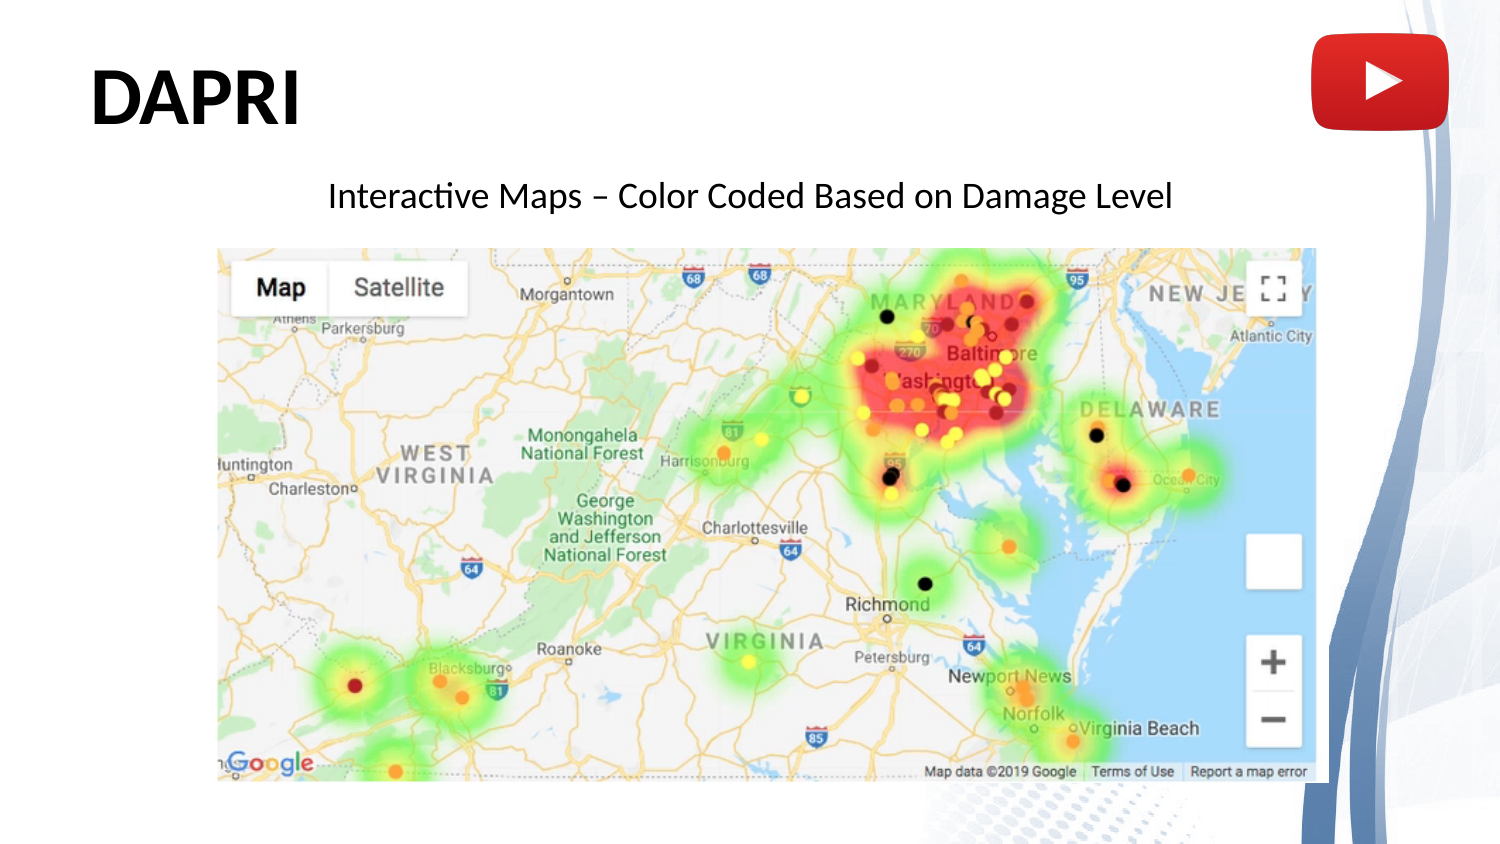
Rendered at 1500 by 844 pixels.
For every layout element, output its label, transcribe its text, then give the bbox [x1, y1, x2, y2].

picture [1310, 33, 1450, 132]
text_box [216, 247, 1330, 784]
title DAPRI [75, 33, 1425, 149]
text_box Interactive Maps – Color Coded Based on Damage Level [313, 163, 1190, 224]
